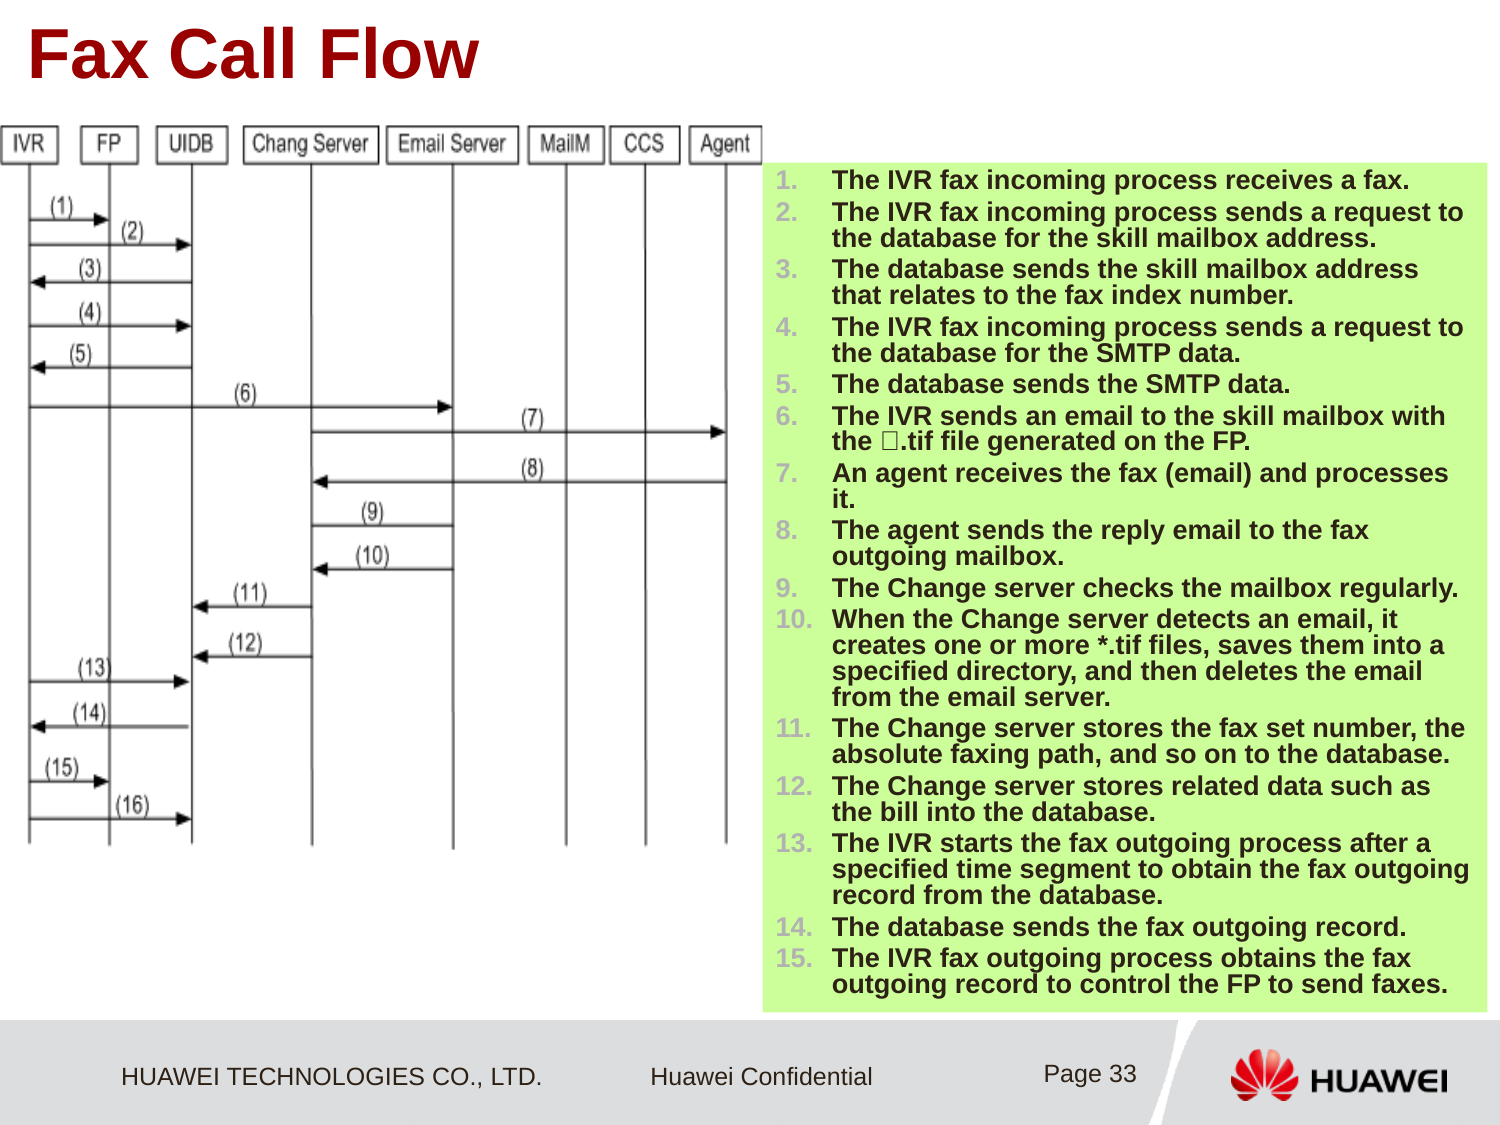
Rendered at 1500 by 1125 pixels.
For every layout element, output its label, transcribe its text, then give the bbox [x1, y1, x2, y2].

list The IVR fax incoming process receives a fax. The IVR fax incoming process sends a request to the database for the skill mailbox address. The database sends the skill mailbox address that relates to the fax index number. The IVR fax incoming process sends a request to the database for the SMTP data. The database sends the SMTP data. The IVR sends an email to the skill mailbox with the .tif file generated on the FP. An agent receives the fax (email) and processes it. The agent sends the reply email to the fax outgoing mailbox. The Change server checks the mailbox regularly. When the Change server detects an email, it creates one or more *.tif files, saves them into a specified directory, and then deletes the email from the email server. The Change server stores the fax set number, the absolute faxing path, and so on to the database. The Change server stores related data such as the bill into the database. The IVR starts the fax outgoing process after a specified time segment to obtain the fax outgoing record from the database. The database sends the fax outgoing record. The IVR fax outgoing process obtains the fax outgoing record to control the FP to send faxes. [762, 162, 1488, 1013]
slide_number Page 33 [1043, 1062, 1388, 1125]
title Fax Call Flow [12, 0, 963, 101]
picture [0, 124, 763, 851]
picture [0, 1020, 1500, 1125]
